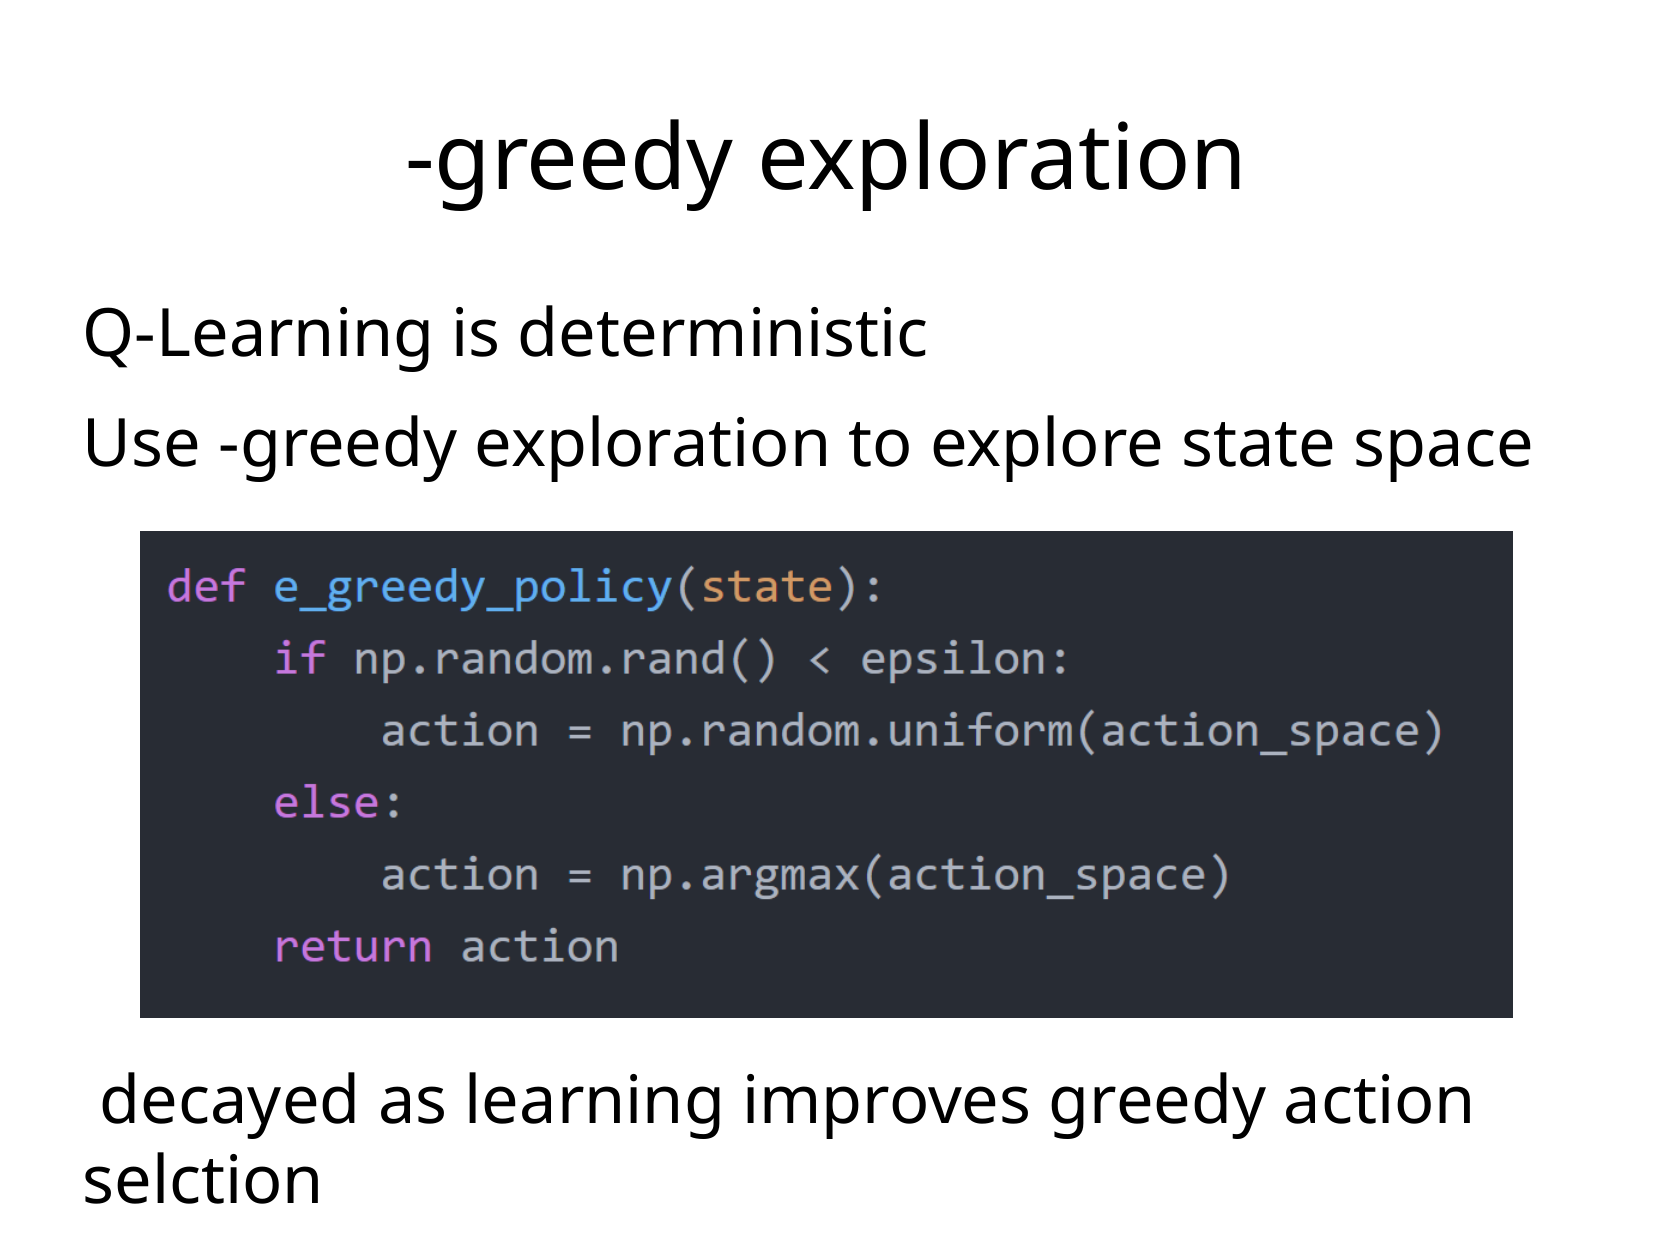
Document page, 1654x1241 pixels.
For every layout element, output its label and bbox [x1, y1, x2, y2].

picture [140, 531, 1513, 1018]
